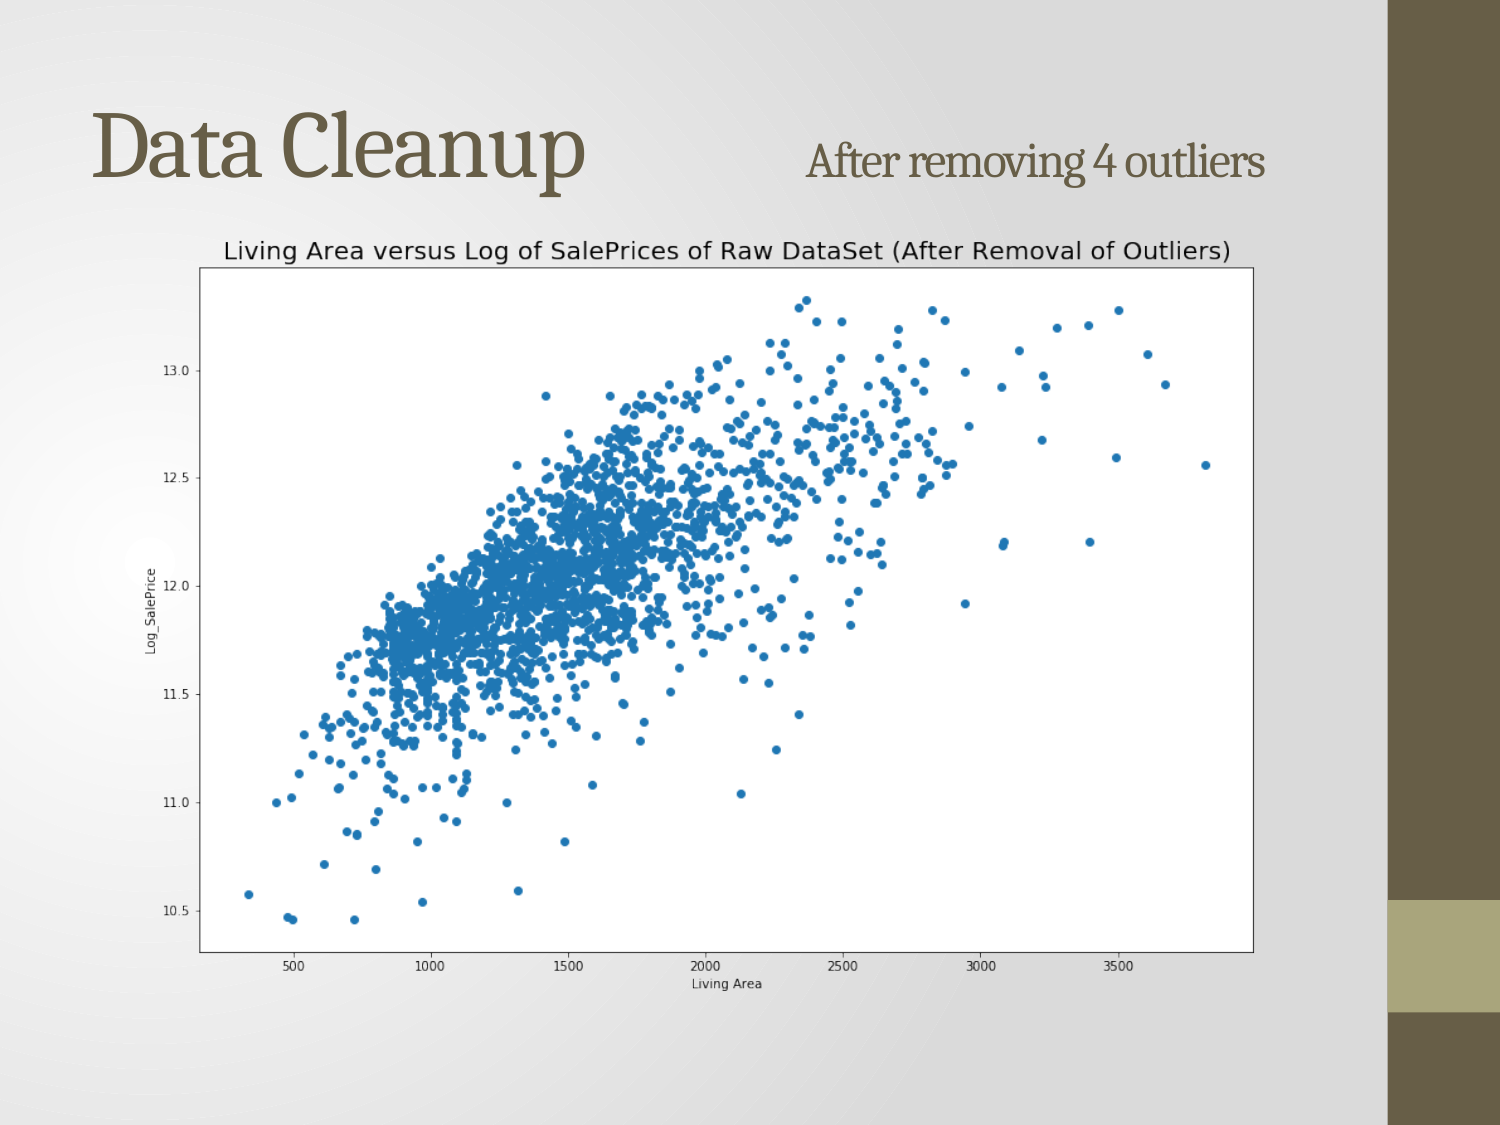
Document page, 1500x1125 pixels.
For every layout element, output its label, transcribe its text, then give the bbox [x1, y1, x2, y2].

title Data Cleanup After removing 4 outliers [75, 45, 1325, 233]
picture [134, 232, 1267, 1001]
